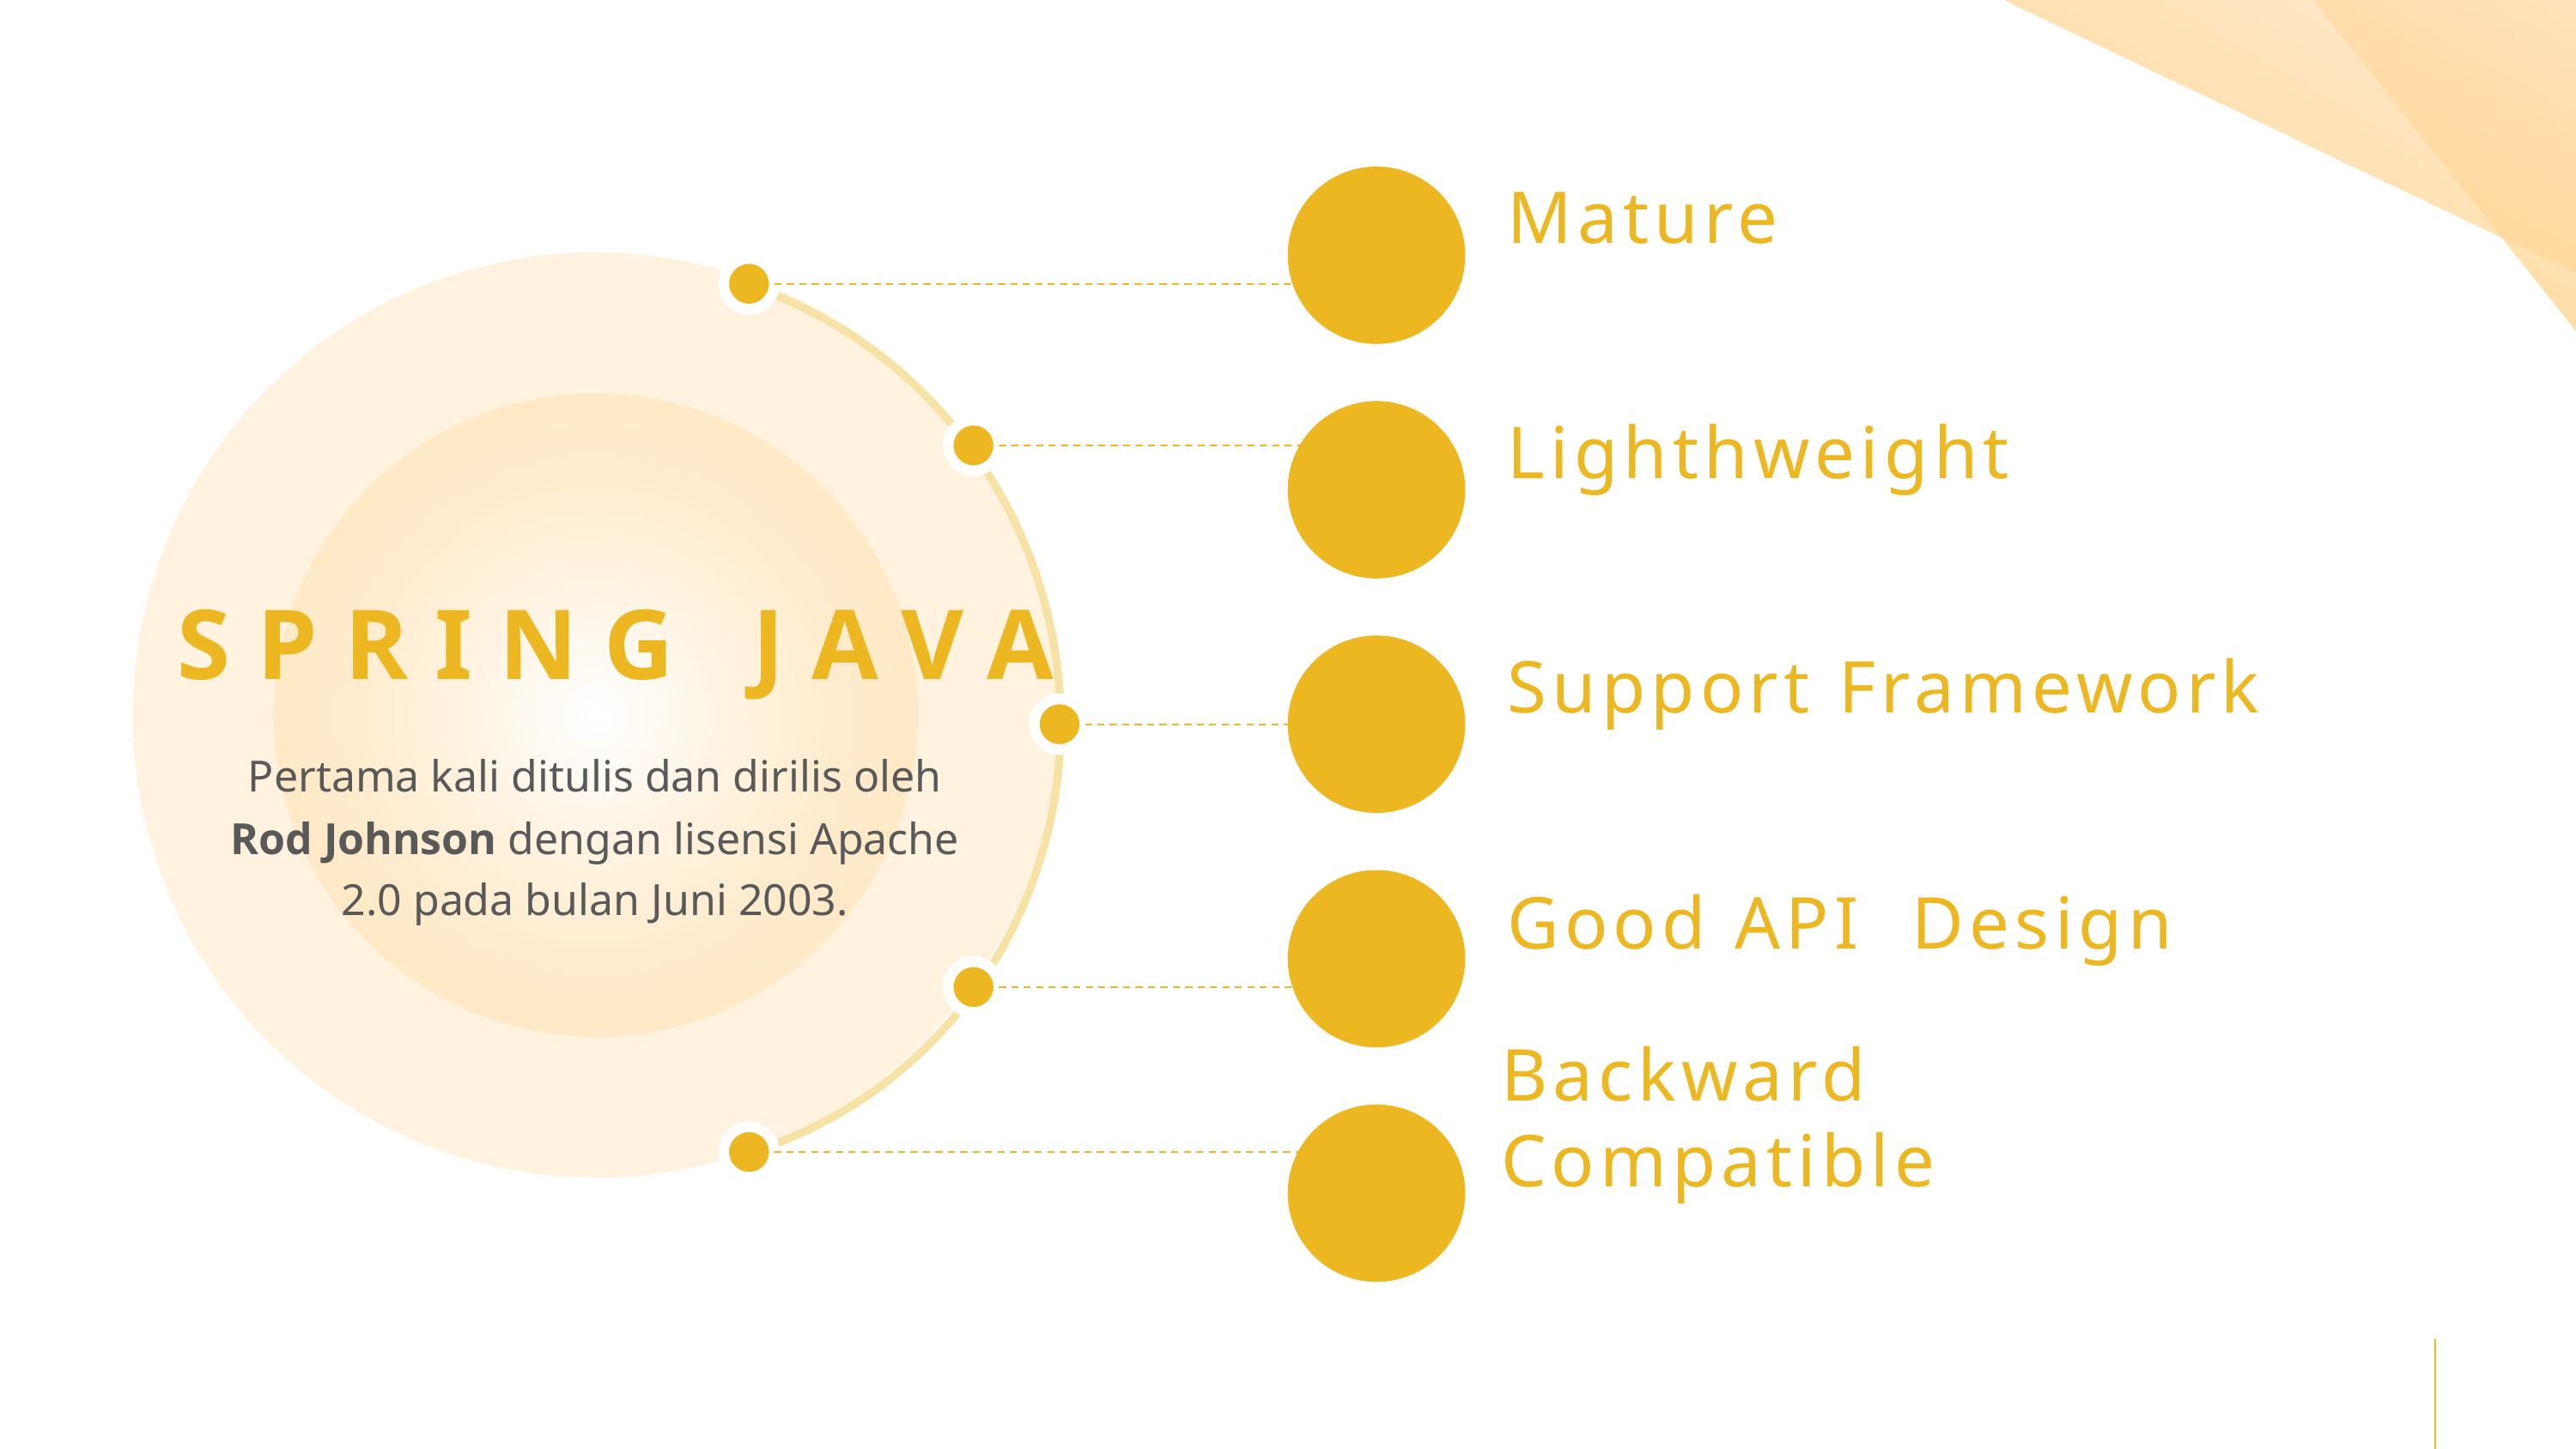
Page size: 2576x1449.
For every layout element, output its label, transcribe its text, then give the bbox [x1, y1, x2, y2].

list Mature [1484, 149, 2347, 270]
list Lighthweight [1484, 384, 2347, 505]
list Support Framework [1484, 618, 2347, 739]
list Good API Design [1484, 855, 2347, 975]
list Pertama kali ditulis dan dirilis oleh Rod Johnson dengan lisensi Apache 2.0 pada bulan Juni 2003. [191, 727, 999, 966]
list Backward Compatible [1478, 1092, 2341, 1213]
title SPRING JAVA [159, 331, 1072, 706]
